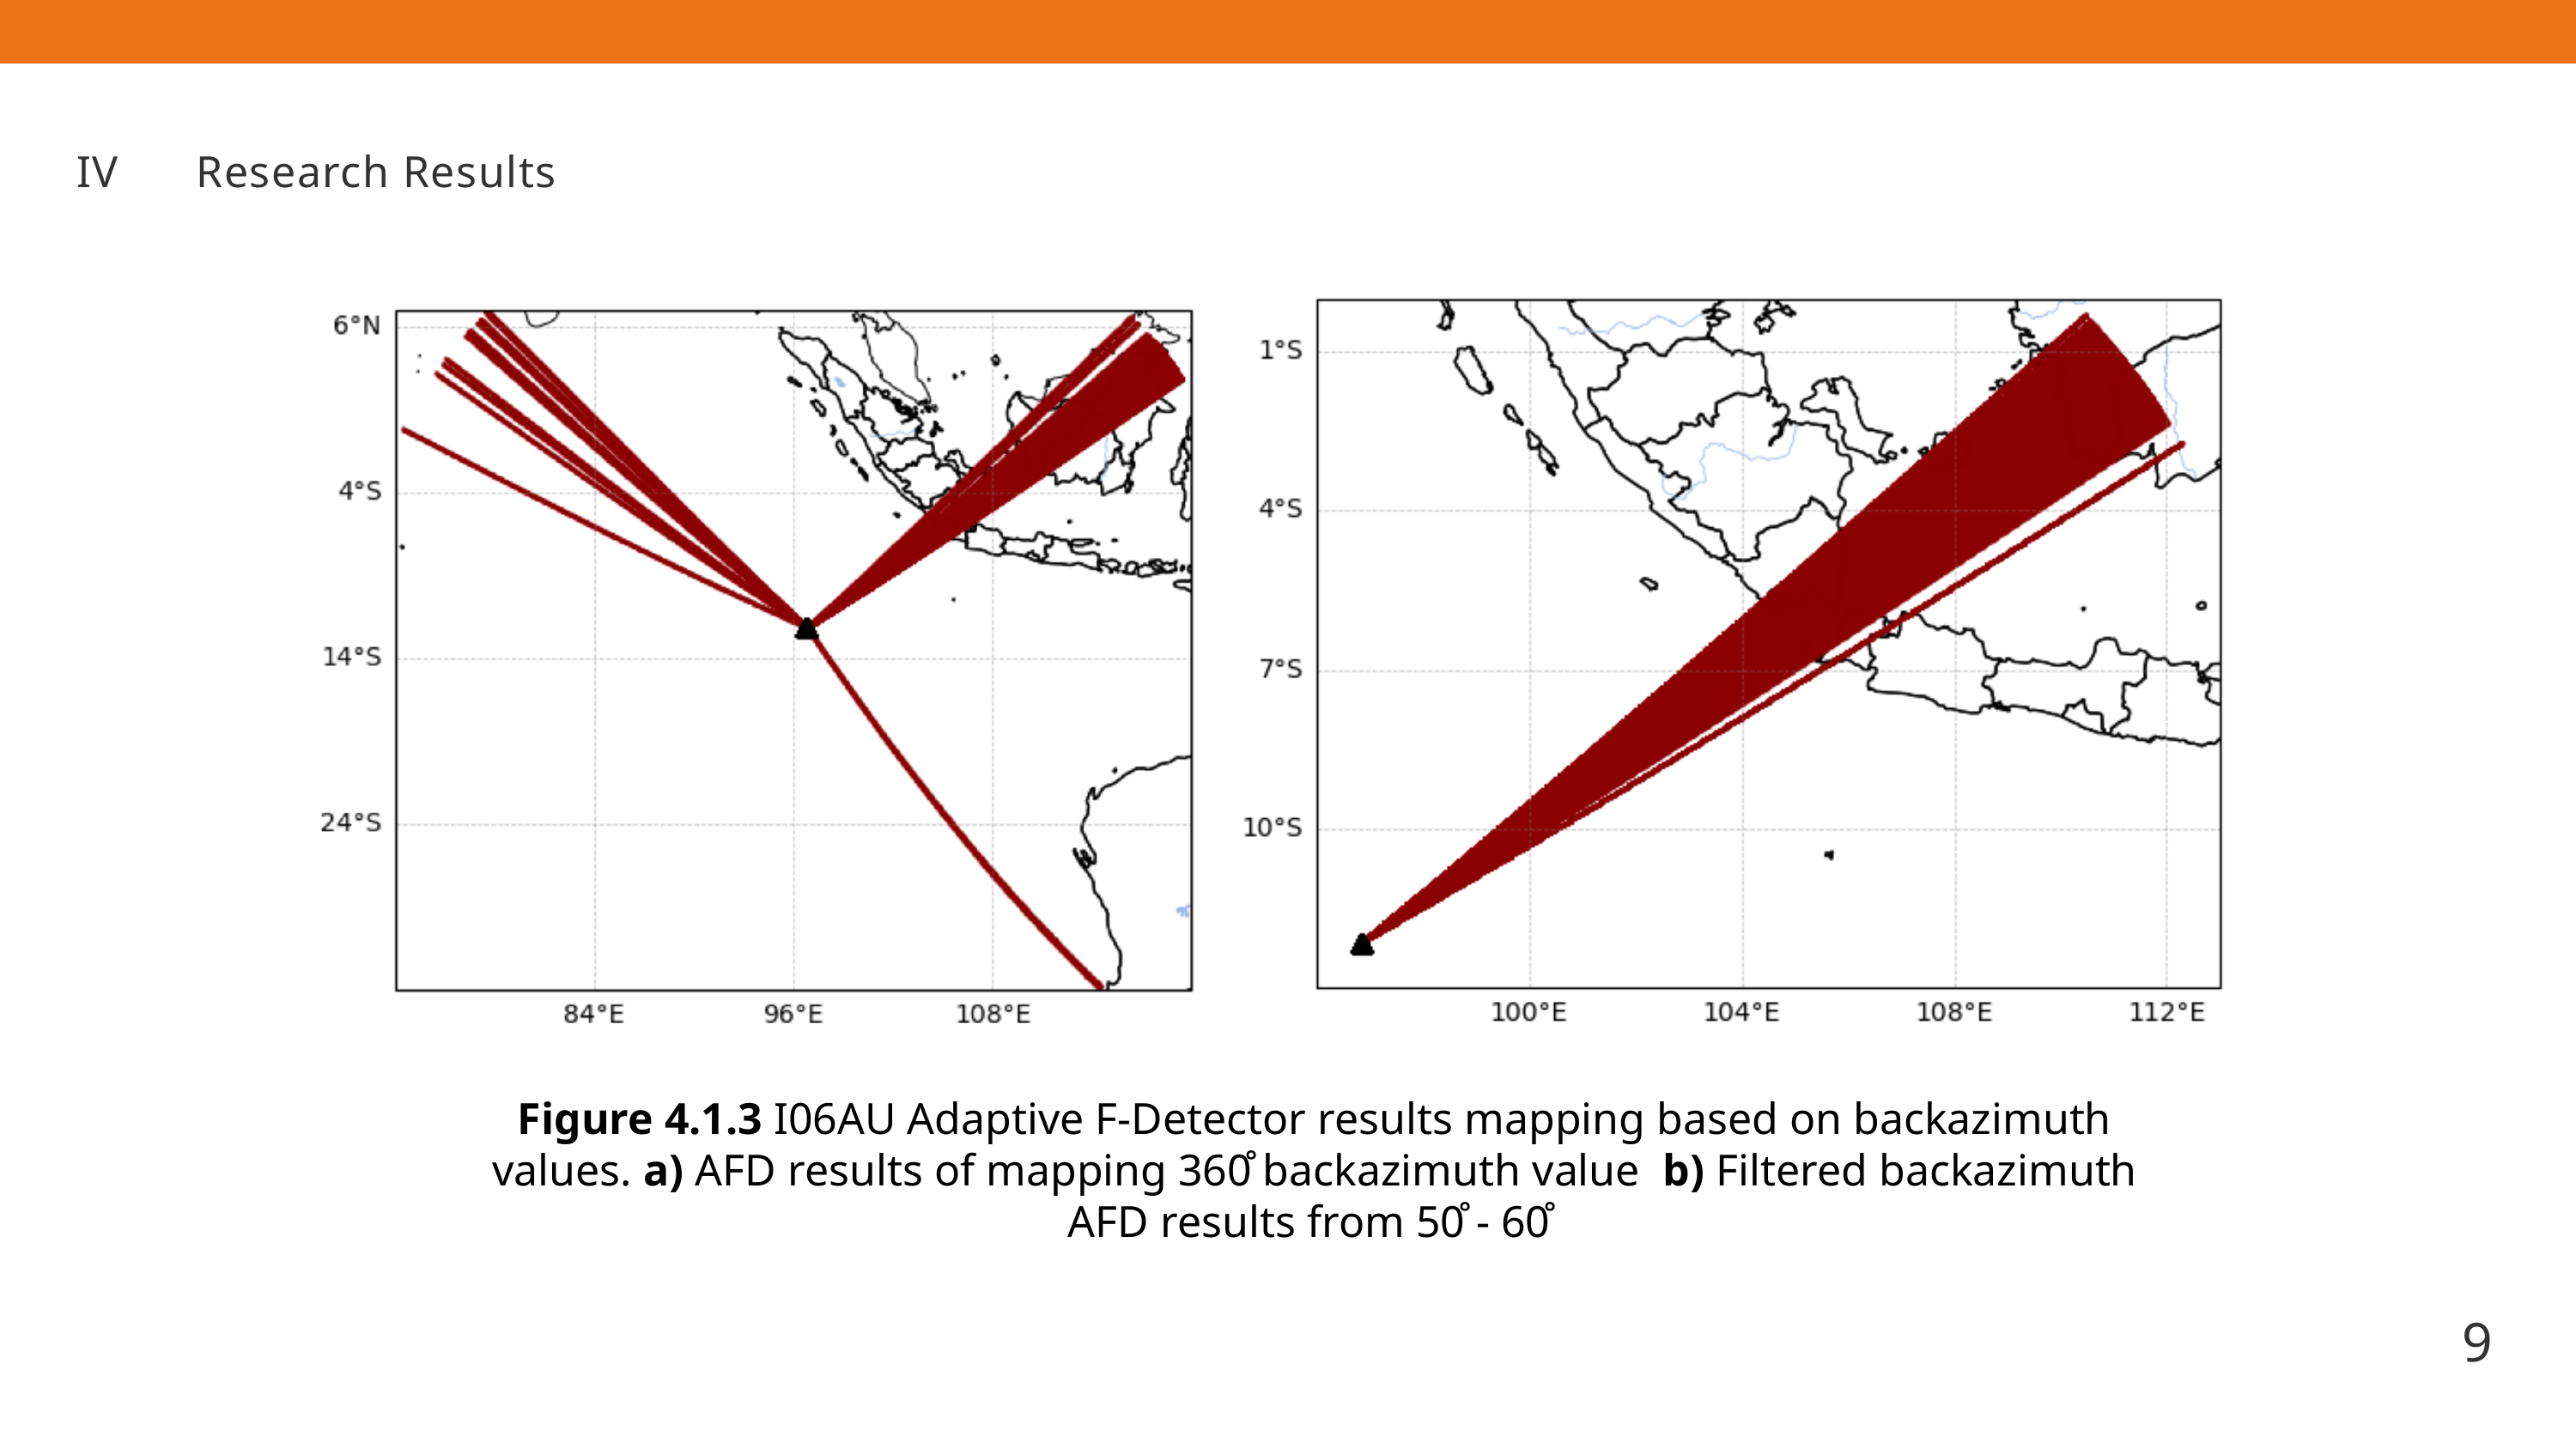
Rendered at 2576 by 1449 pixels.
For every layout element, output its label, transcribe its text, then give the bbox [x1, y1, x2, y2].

text_box IV [59, 144, 136, 197]
text_box Figure 4.1.3 I06AU Adaptive F-Detector results mapping based on backazimuth values. a) AFD results of mapping 360̊ backazimuth value b) Filtered backazimuth AFD results from 50̊ - 60̊ [461, 1085, 2168, 1252]
text_box 9 [2397, 1286, 2494, 1373]
picture [311, 274, 2287, 1053]
text_box Research Results [196, 144, 1689, 197]
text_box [0, 0, 2576, 64]
